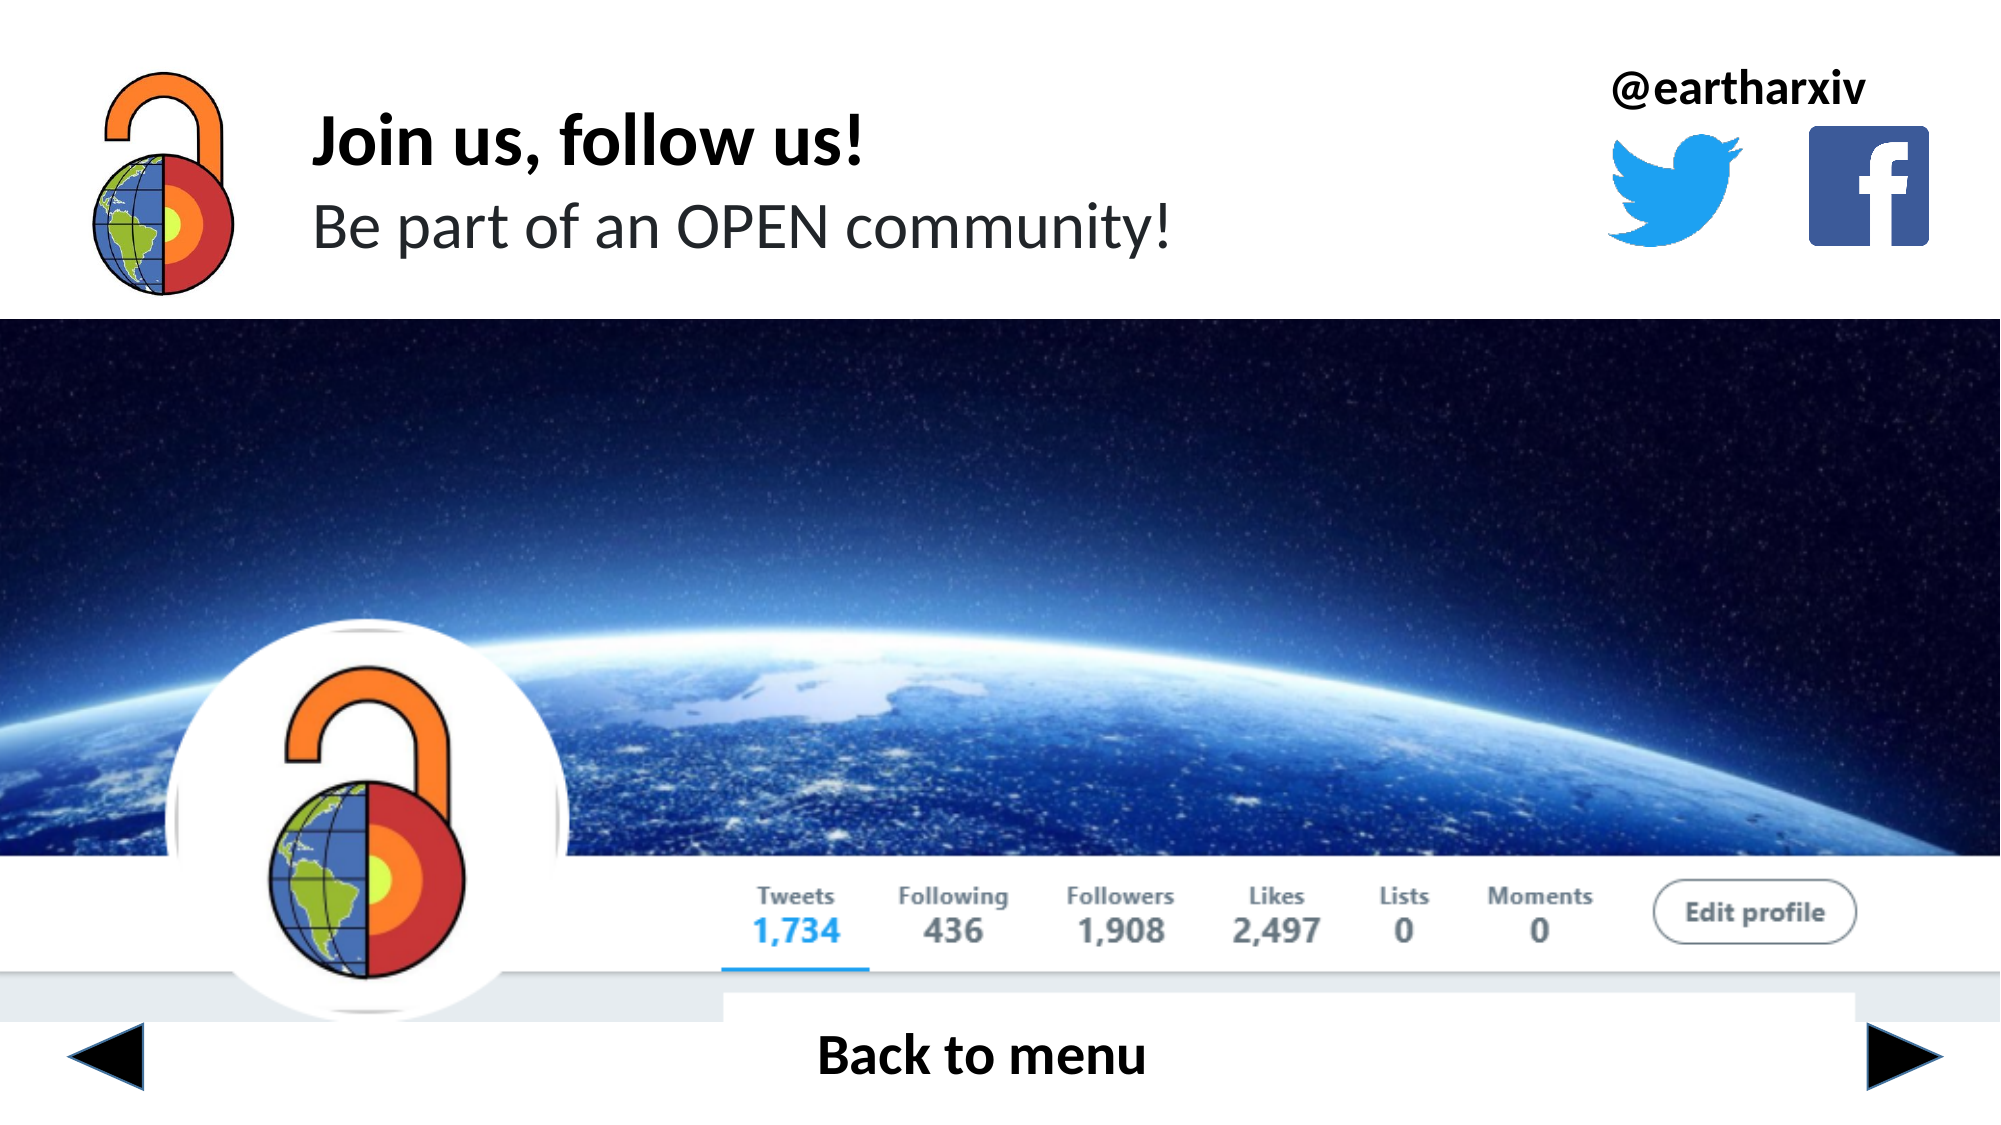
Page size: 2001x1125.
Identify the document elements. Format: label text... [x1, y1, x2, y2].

text_box [66, 1023, 145, 1092]
picture [1809, 126, 1929, 246]
text_box Be part of an OPEN community! [297, 174, 1415, 315]
picture [69, 64, 265, 300]
text_box @eartharxiv [1593, 46, 1882, 122]
text_box Join us, follow us! [297, 83, 1897, 189]
picture [0, 319, 2000, 1023]
text_box [1866, 1023, 1945, 1092]
text_box Back to menu [802, 1023, 1391, 1094]
picture [1607, 134, 1744, 247]
